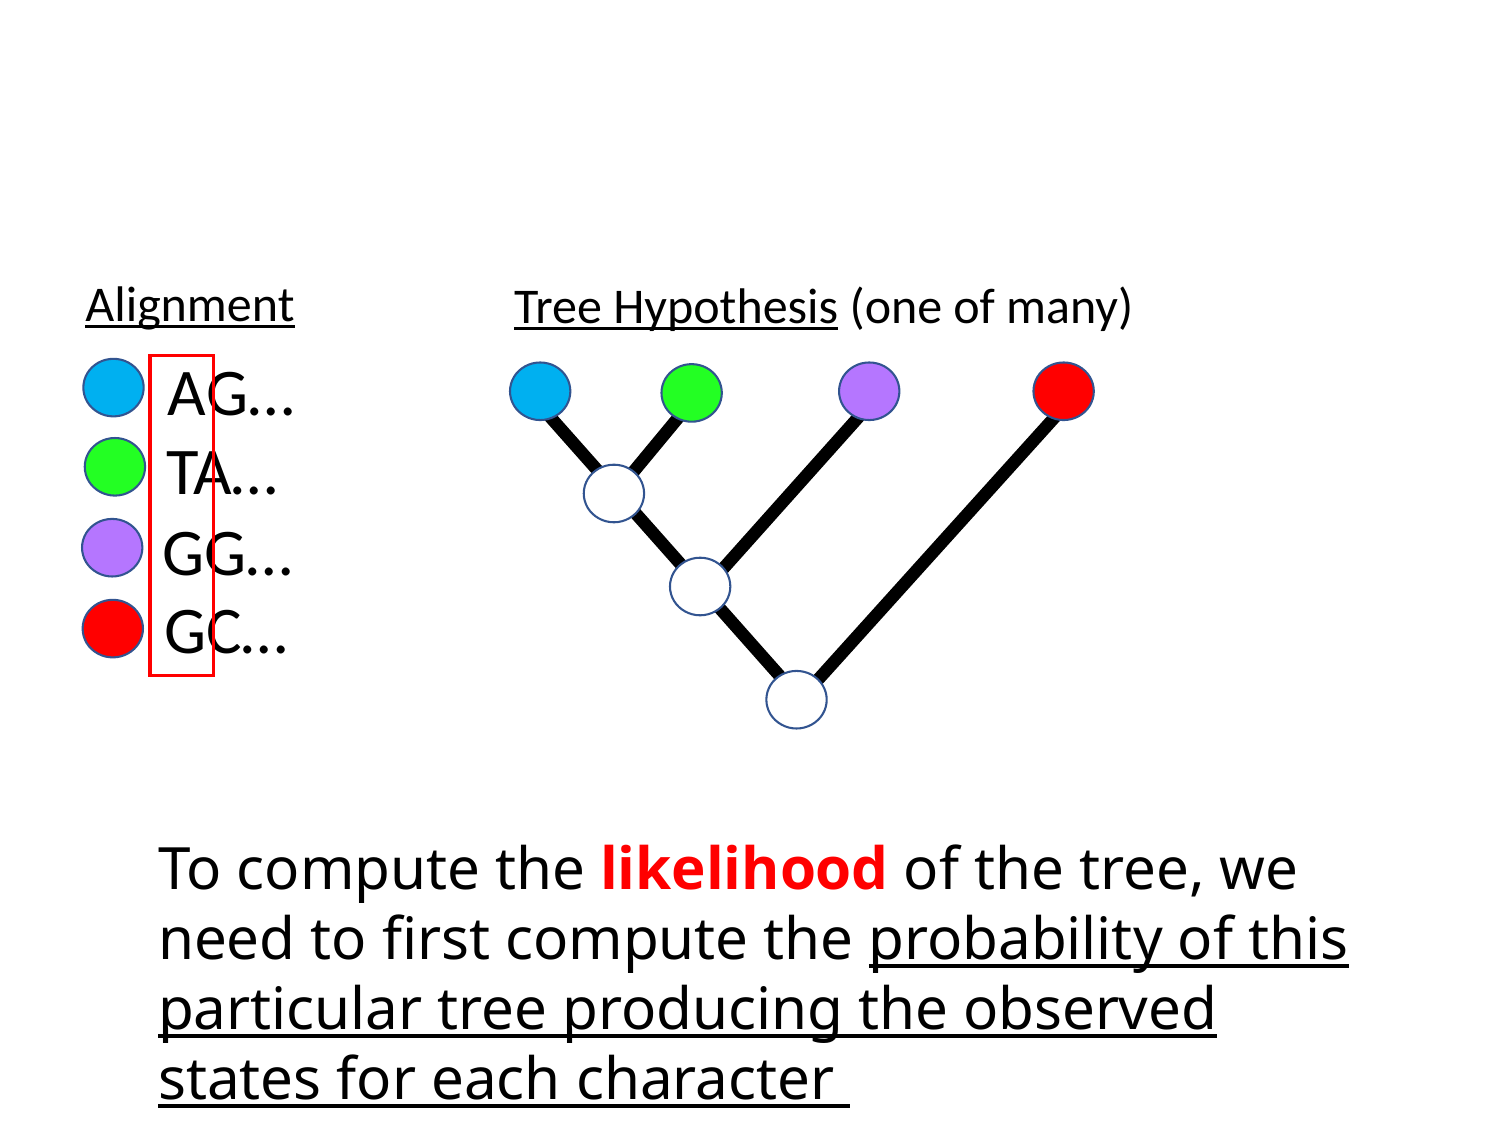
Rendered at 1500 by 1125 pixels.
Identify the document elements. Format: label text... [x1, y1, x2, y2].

text_box [765, 700, 828, 730]
text_box [508, 361, 572, 422]
text_box [83, 436, 147, 497]
text_box [80, 517, 144, 578]
text_box To compute the likelihood of the tree, we need to first compute the probability of this particular tree producing the observed states for each character [143, 823, 1403, 1119]
text_box Alignment [70, 263, 310, 339]
text_box Tree Hypothesis (one of many) [499, 265, 1149, 341]
text_box [660, 363, 723, 405]
text_box GC… [215, 579, 303, 674]
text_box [618, 405, 689, 491]
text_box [797, 391, 1079, 703]
text_box [149, 355, 215, 677]
text_box GG… [215, 501, 308, 597]
text_box [81, 598, 145, 659]
text_box TA… [215, 420, 293, 501]
text_box [82, 357, 145, 418]
text_box AG… [153, 341, 310, 437]
text_box [1032, 361, 1095, 418]
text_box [539, 405, 797, 700]
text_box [704, 405, 797, 590]
